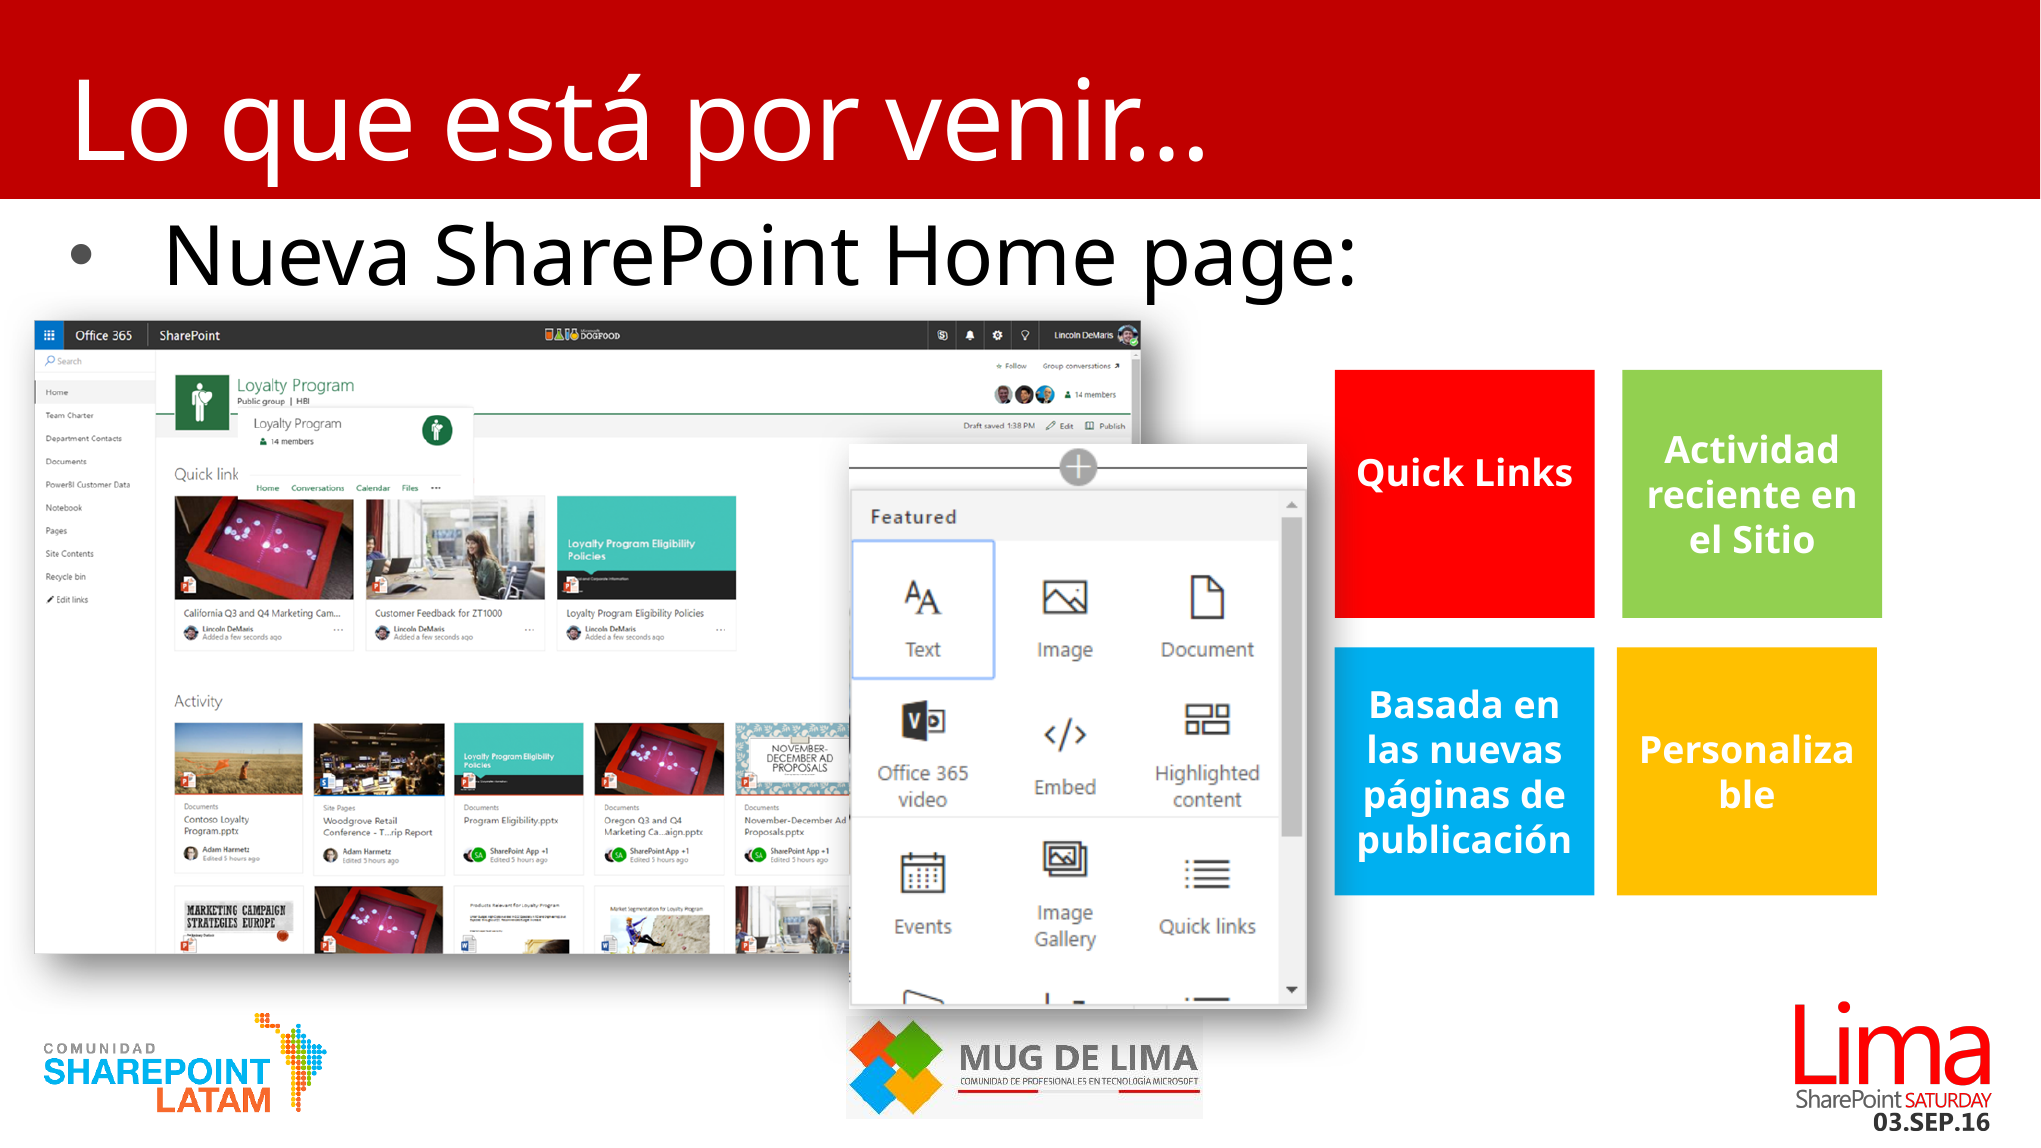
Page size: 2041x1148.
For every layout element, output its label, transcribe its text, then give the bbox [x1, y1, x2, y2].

text_box Quick Links [1334, 369, 1595, 619]
text_box Personalizable [1616, 646, 1878, 896]
text_box Basada en las nuevas páginas de publicación [1355, 646, 1595, 896]
picture [34, 319, 1308, 1010]
title Lo que está por venir… [45, 48, 1996, 198]
picture [39, 1008, 332, 1127]
picture [846, 1016, 1203, 1119]
list Nueva SharePoint Home page: [45, 198, 1996, 321]
text_box [0, 0, 2041, 200]
text_box Actividad reciente en el Sitio [1622, 369, 1883, 619]
picture [1787, 998, 1996, 1136]
